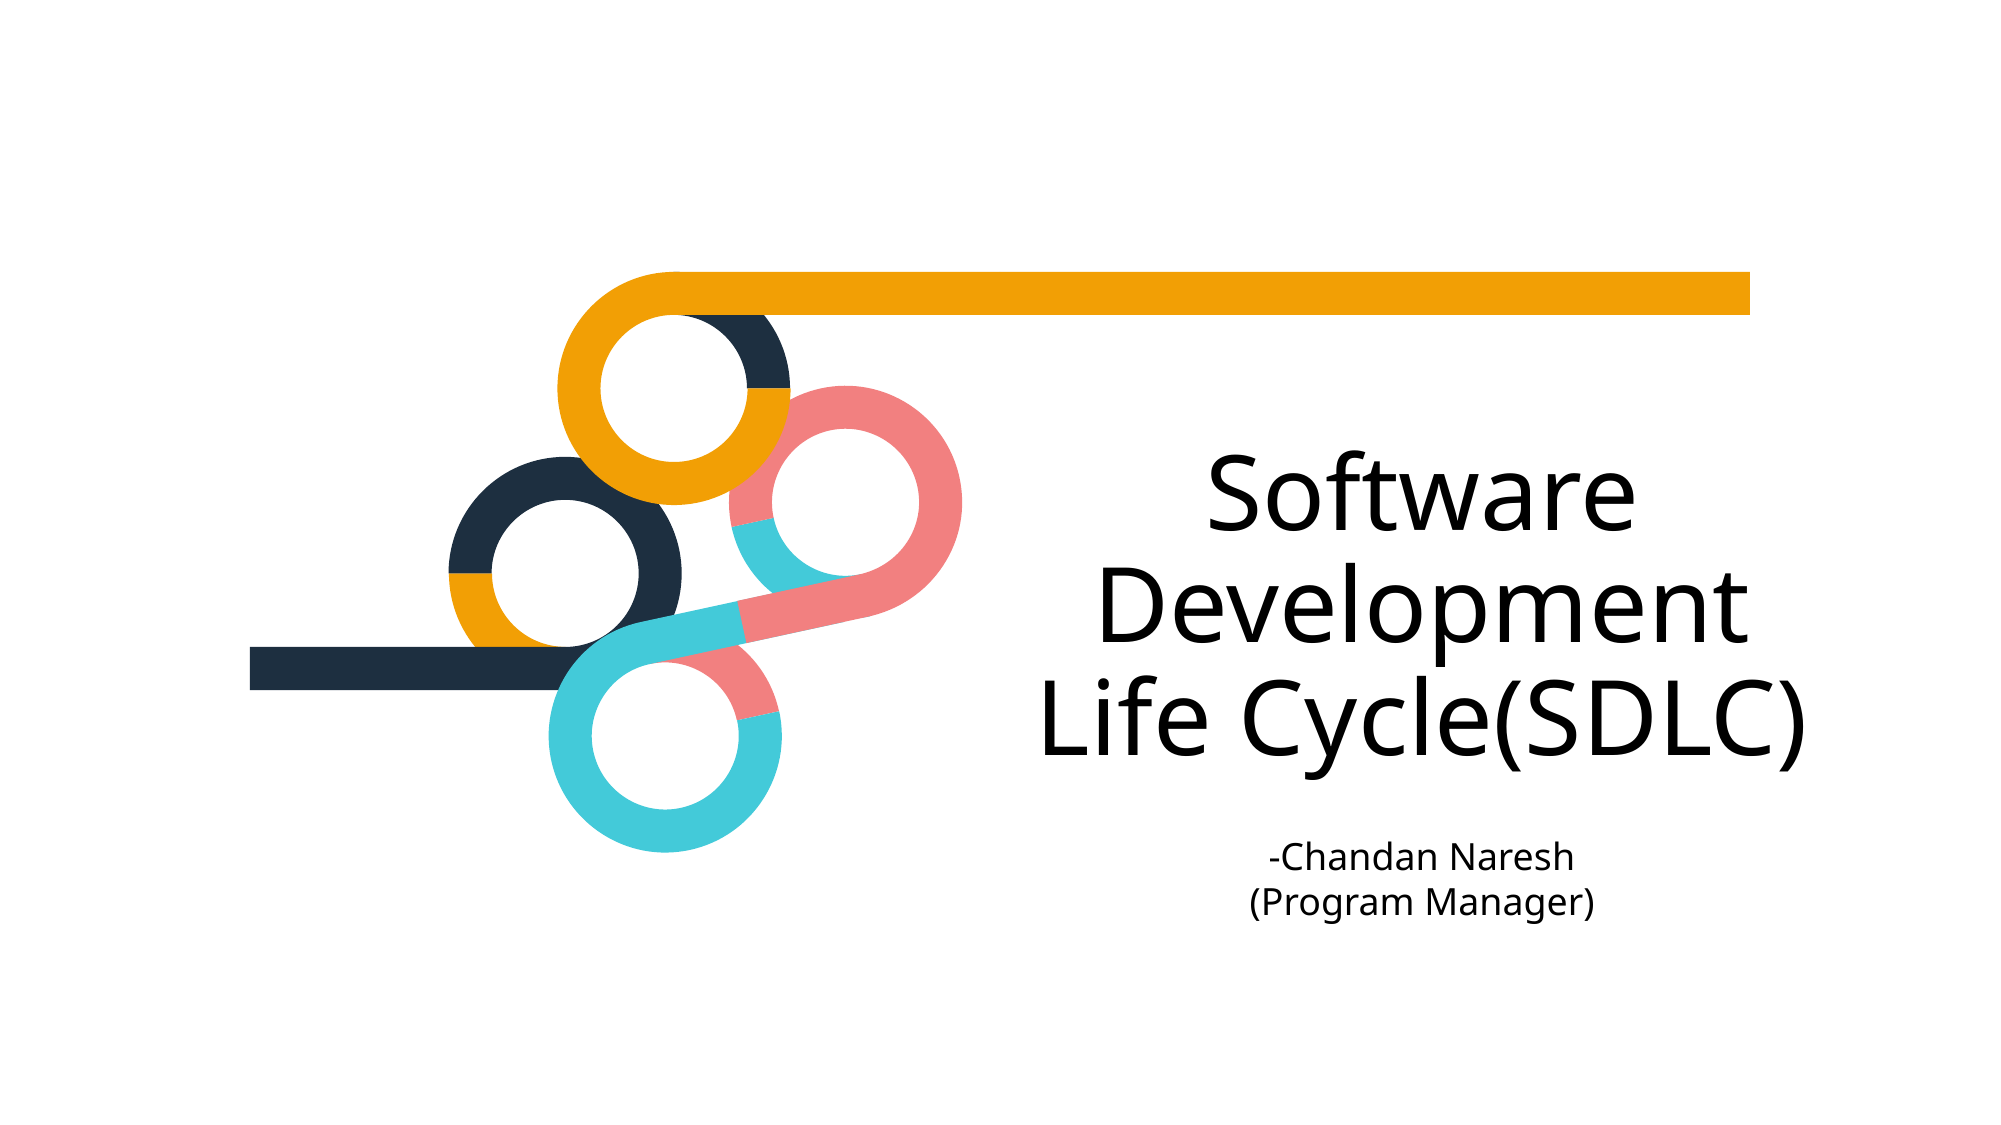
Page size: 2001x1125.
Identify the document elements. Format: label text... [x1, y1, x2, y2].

text_box [249, 456, 682, 691]
text_box Software Development Life Cycle(SDLC) [1018, 540, 1826, 793]
text_box [728, 385, 963, 644]
text_box [548, 601, 782, 853]
text_box [678, 315, 791, 389]
text_box [660, 645, 779, 721]
text_box -Chandan Naresh (Program Manager) [1198, 817, 1646, 932]
text_box [448, 573, 555, 646]
text_box [999, 271, 1750, 315]
text_box [731, 518, 852, 593]
text_box [557, 271, 999, 506]
